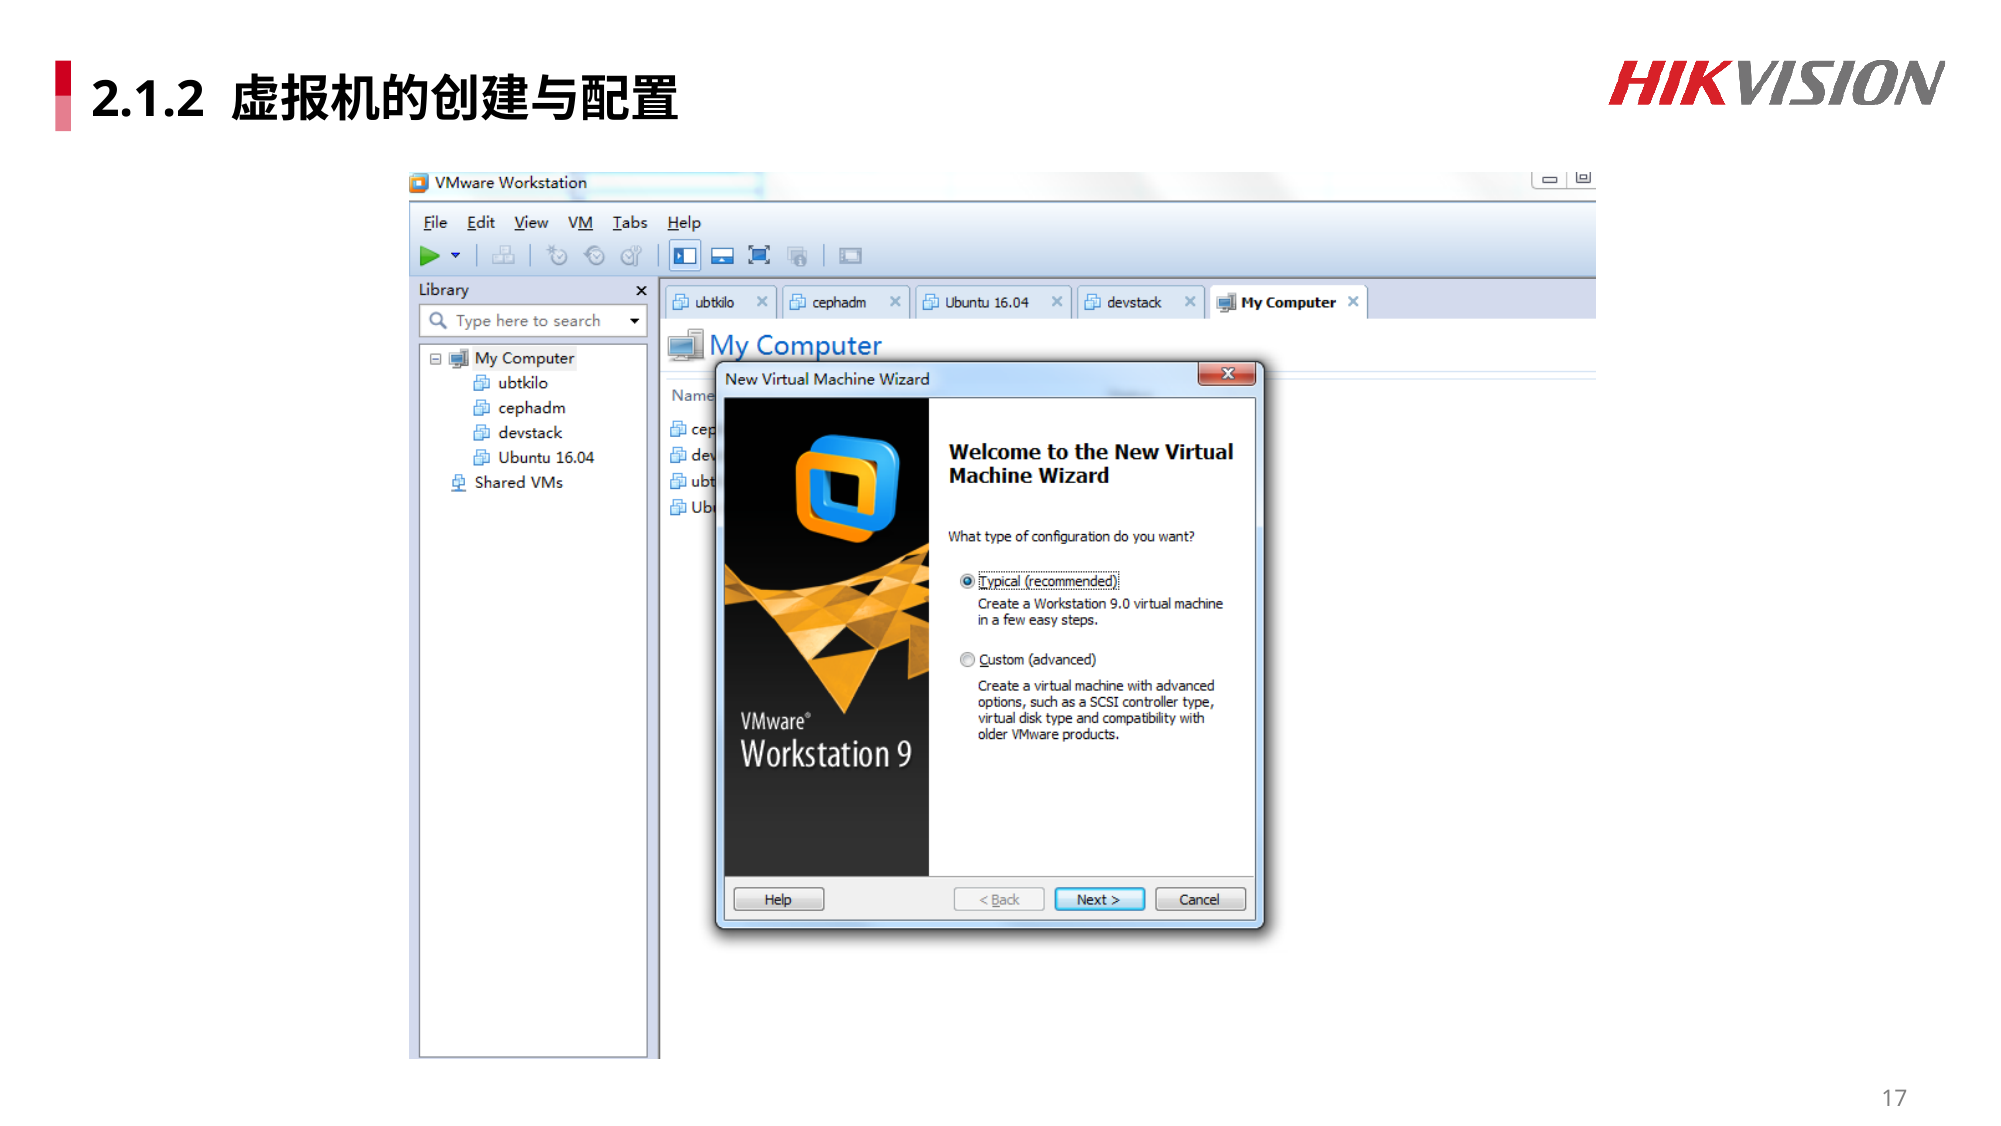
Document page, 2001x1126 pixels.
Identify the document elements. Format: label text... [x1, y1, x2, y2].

picture [1608, 60, 1946, 105]
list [409, 172, 1596, 1059]
title 2.1.2 虚报机的创建与配置 [71, 60, 1001, 132]
